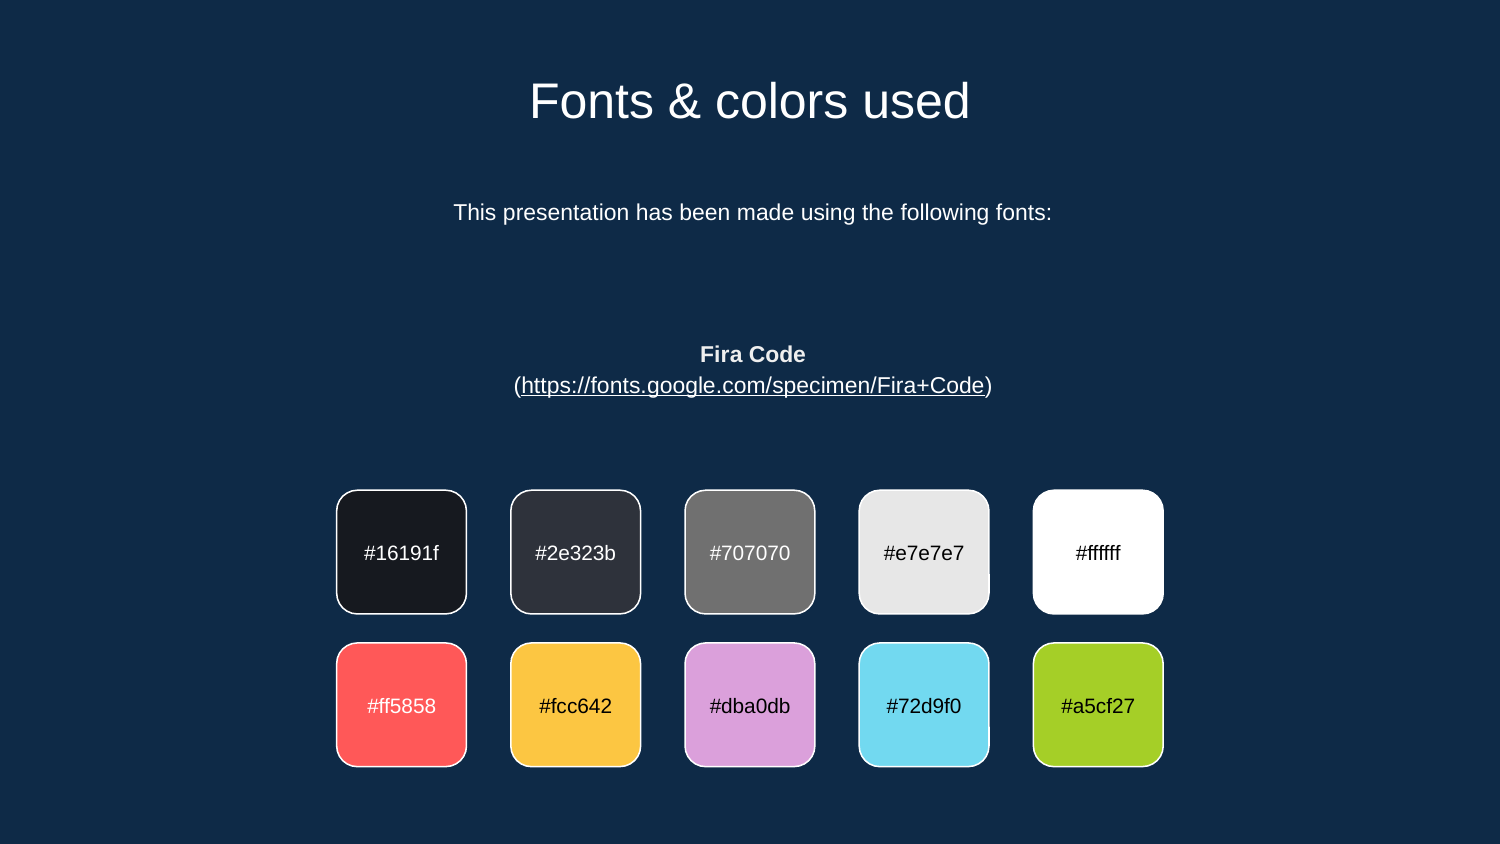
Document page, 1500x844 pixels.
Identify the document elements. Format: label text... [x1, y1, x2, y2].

text_box [510, 741, 641, 767]
text_box [859, 589, 989, 614]
text_box [685, 741, 815, 767]
text_box [1033, 490, 1164, 515]
text_box [859, 490, 989, 515]
text_box [510, 490, 641, 515]
text_box [336, 589, 467, 614]
text_box [1033, 589, 1164, 614]
text_box [1033, 642, 1164, 668]
text_box [510, 642, 641, 668]
text_box #ff5858 [336, 668, 467, 741]
text_box #2e323b [510, 515, 641, 589]
text_box #dba0db [685, 668, 815, 741]
text_box [510, 589, 641, 614]
text_box Fonts & colors used [171, 53, 1328, 133]
text_box [685, 642, 815, 668]
text_box Fira Code (https://fonts.google.com/specimen/Fira+Code) [175, 264, 1332, 470]
text_box #a5cf27 [1033, 668, 1164, 741]
text_box #707070 [685, 515, 815, 589]
text_box [336, 642, 467, 668]
text_box This presentation has been made using the following fonts: [175, 178, 1332, 251]
text_box #16191f [336, 515, 467, 589]
text_box #72d9f0 [859, 668, 989, 741]
text_box [685, 589, 815, 614]
text_box [685, 490, 815, 515]
text_box [336, 741, 467, 767]
text_box #fcc642 [510, 668, 641, 741]
text_box [1033, 741, 1164, 767]
text_box [859, 741, 989, 767]
text_box [859, 642, 989, 668]
text_box #ffffff [1033, 515, 1164, 589]
text_box #e7e7e7 [859, 515, 989, 589]
text_box [336, 490, 467, 515]
